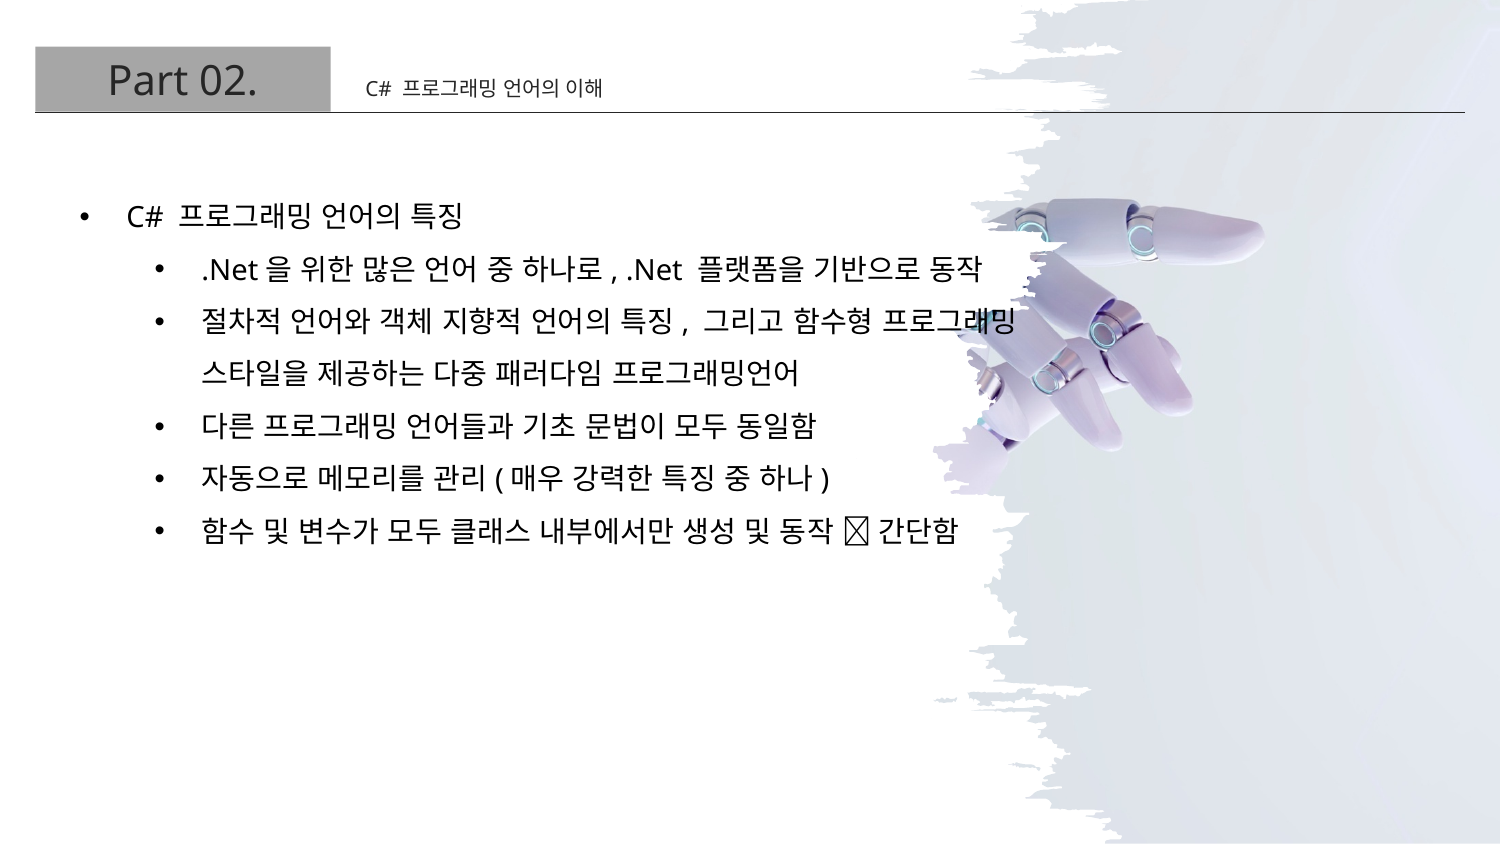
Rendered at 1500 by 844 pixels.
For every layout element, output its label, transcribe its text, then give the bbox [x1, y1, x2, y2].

text_box Part 02. [35, 46, 331, 111]
picture [855, 0, 1500, 844]
text_box C# 프로그래밍 언어의 특징 .Net을 위한 많은 언어 중 하나로, .Net 플랫폼을 기반으로 동작 절차적 언어와 객체 지향적 언어의 특징, 그리고 함수형 프로그래밍 스타일을 제공하는 다중 패러다임 프로그래밍언어 다른 프로그래밍 언어들과 기초 문법이 모두 동일함 자동으로 메모리를 관리(매우 강력한 특징 중 하나) 함수 및 변수가 모두 클래스 내부에서만 생성 및 동작  간단함 [64, 173, 850, 556]
text_box C# 프로그래밍 언어의 이해 [330, 68, 639, 109]
